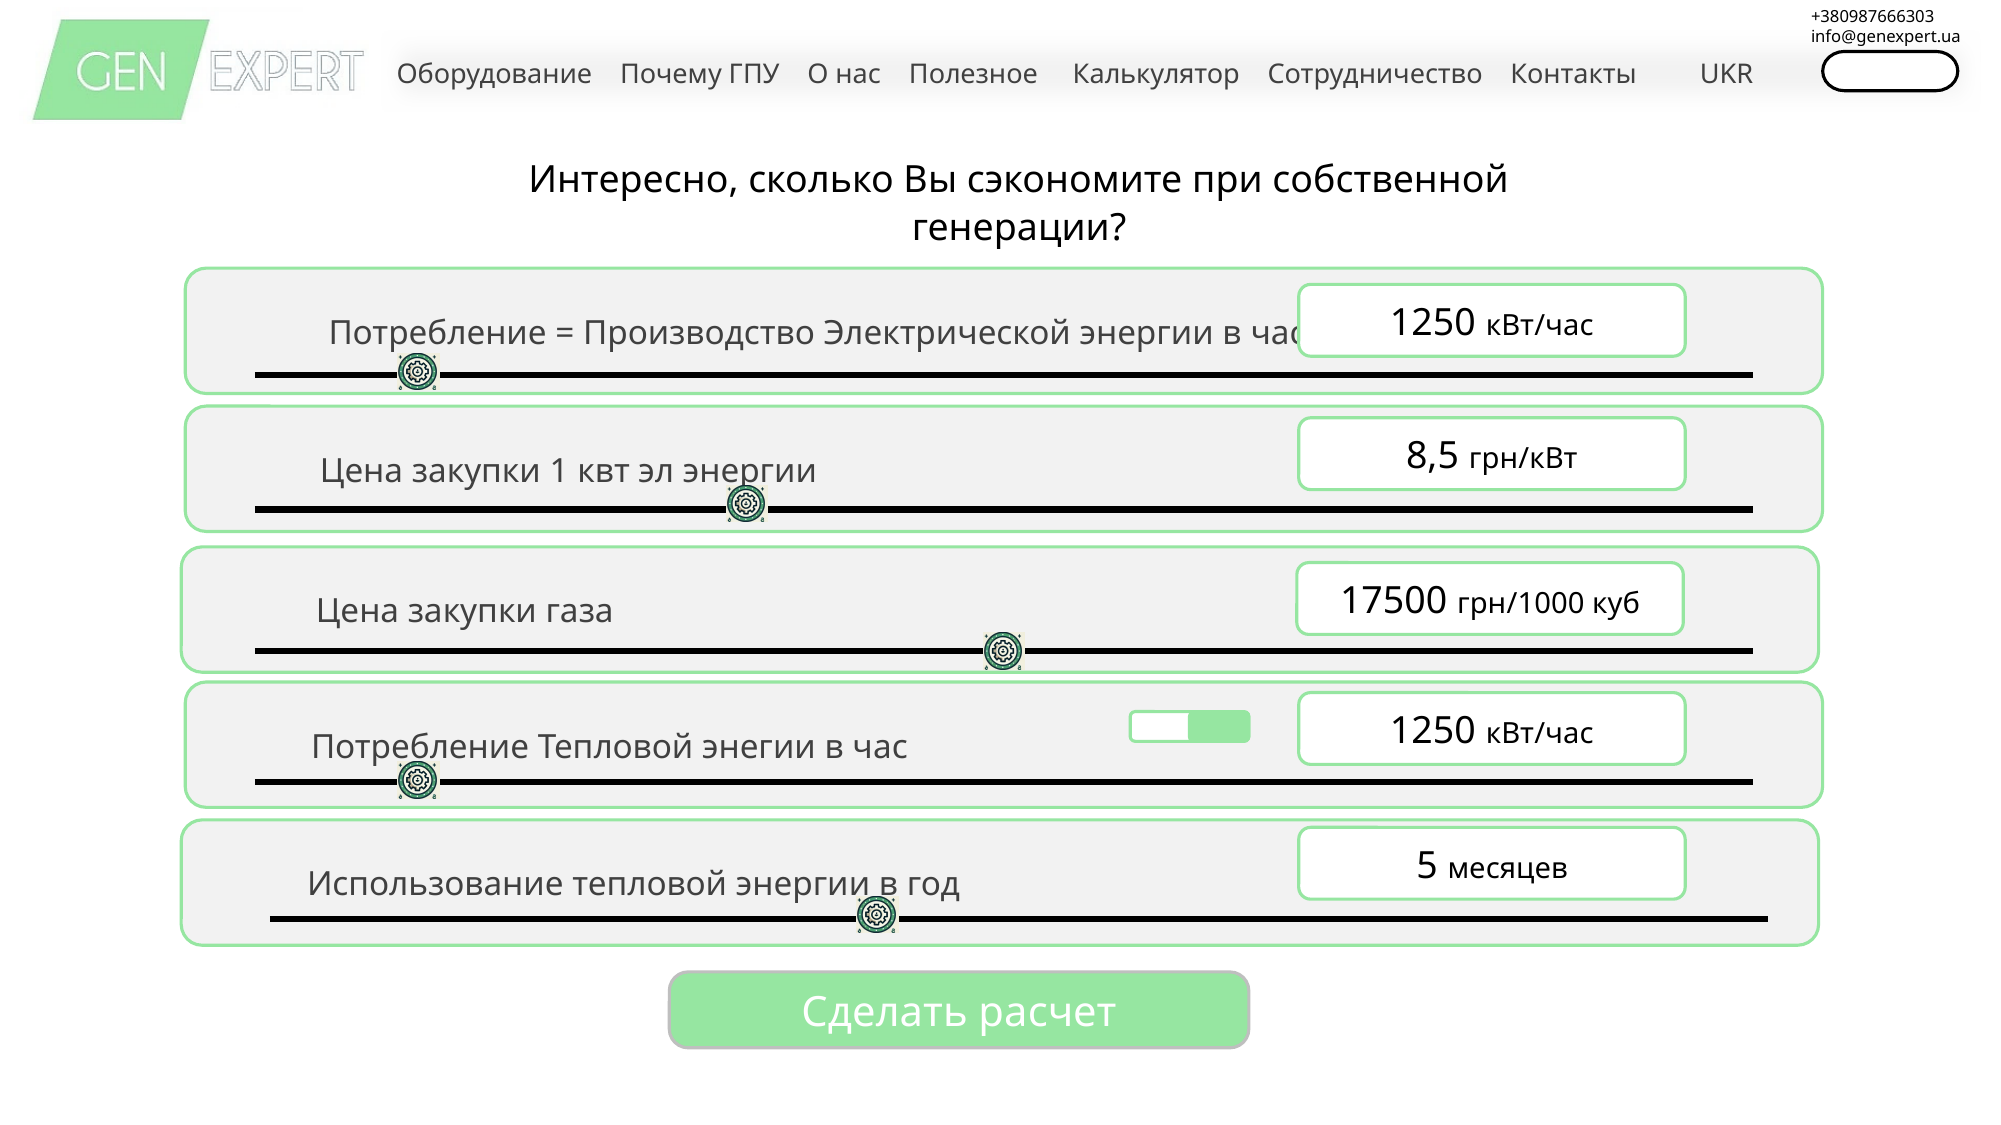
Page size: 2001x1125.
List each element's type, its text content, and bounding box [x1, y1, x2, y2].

text_box 8,5 грн/кВт [1297, 416, 1687, 492]
text_box Сделать расчет [667, 970, 1251, 1050]
text_box 17500 грн/1000 куб [1295, 560, 1685, 636]
text_box 5 месяцев [1297, 825, 1687, 901]
text_box [1128, 709, 1191, 743]
picture [982, 632, 1026, 670]
text_box Оборудование Почему ГПУ О нас Полезное Калькулятор Сотрудничество Контакты UKR [417, 66, 1821, 77]
text_box Цена закупки газа [179, 545, 1821, 674]
picture [18, 6, 371, 124]
text_box Использование тепловой энергии в год [179, 818, 1821, 947]
text_box Интересно, сколько Вы сэкономите при собственной генерации? [418, 143, 1620, 255]
text_box [1187, 710, 1251, 743]
text_box Цена закупки 1 квт эл энергии [183, 404, 1825, 534]
picture [396, 352, 440, 391]
text_box 1250 кВт/час [1297, 282, 1687, 358]
text_box [1821, 53, 1960, 93]
picture [725, 484, 768, 523]
text_box Потребление = Производство Электрической энергии в час [183, 266, 1825, 396]
text_box 1250 кВт/час [1297, 690, 1687, 766]
picture [396, 761, 440, 799]
text_box Потребление Тепловой энегии в час [183, 680, 1825, 809]
picture [855, 896, 899, 934]
text_box +380987666303 info@genexpert.ua [1796, 0, 2000, 53]
